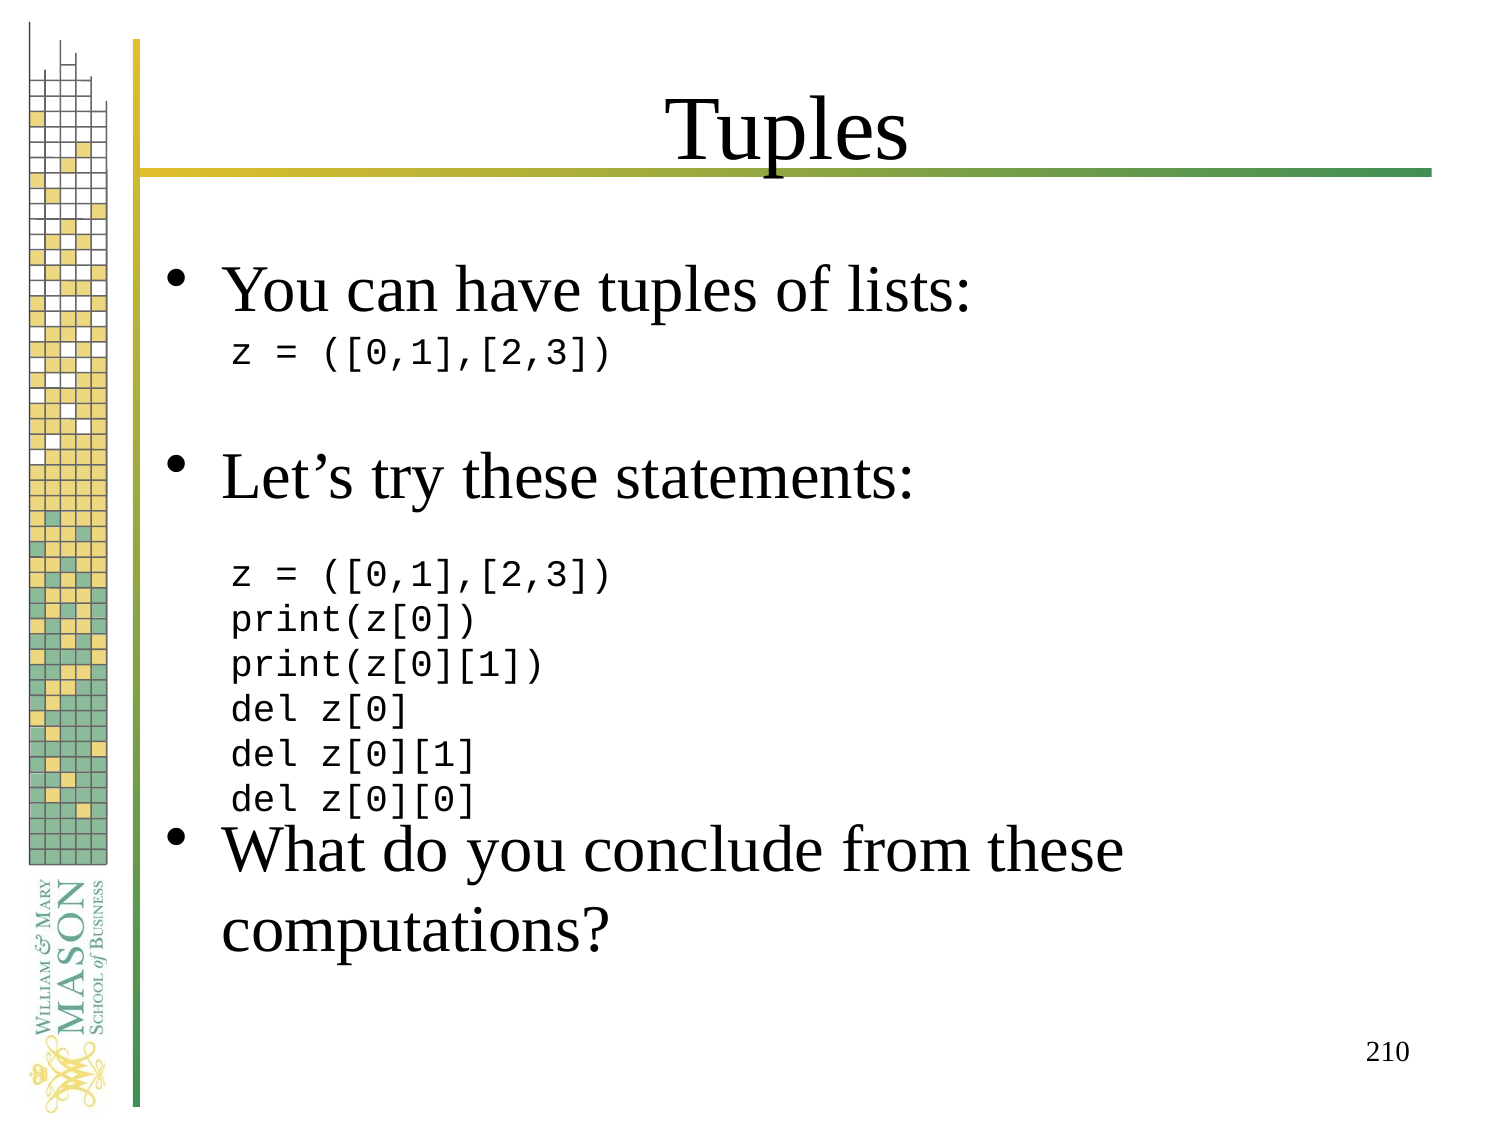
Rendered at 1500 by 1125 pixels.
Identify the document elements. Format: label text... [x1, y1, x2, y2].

slide_number 210 [1048, 1024, 1426, 1103]
text_box z = ([0,1],[2,3]) [215, 319, 628, 380]
text_box z = ([0,1],[2,3]) print(z[0]) print(z[0][1]) del z[0] del z[0][1] del z[0][0] [215, 541, 628, 827]
list You can have tuples of lists: Let’s try these statements: What do you conclude from these computations? [150, 237, 1425, 1005]
title Tuples [150, 45, 1425, 200]
slide_number 70 [29, 879, 107, 1113]
